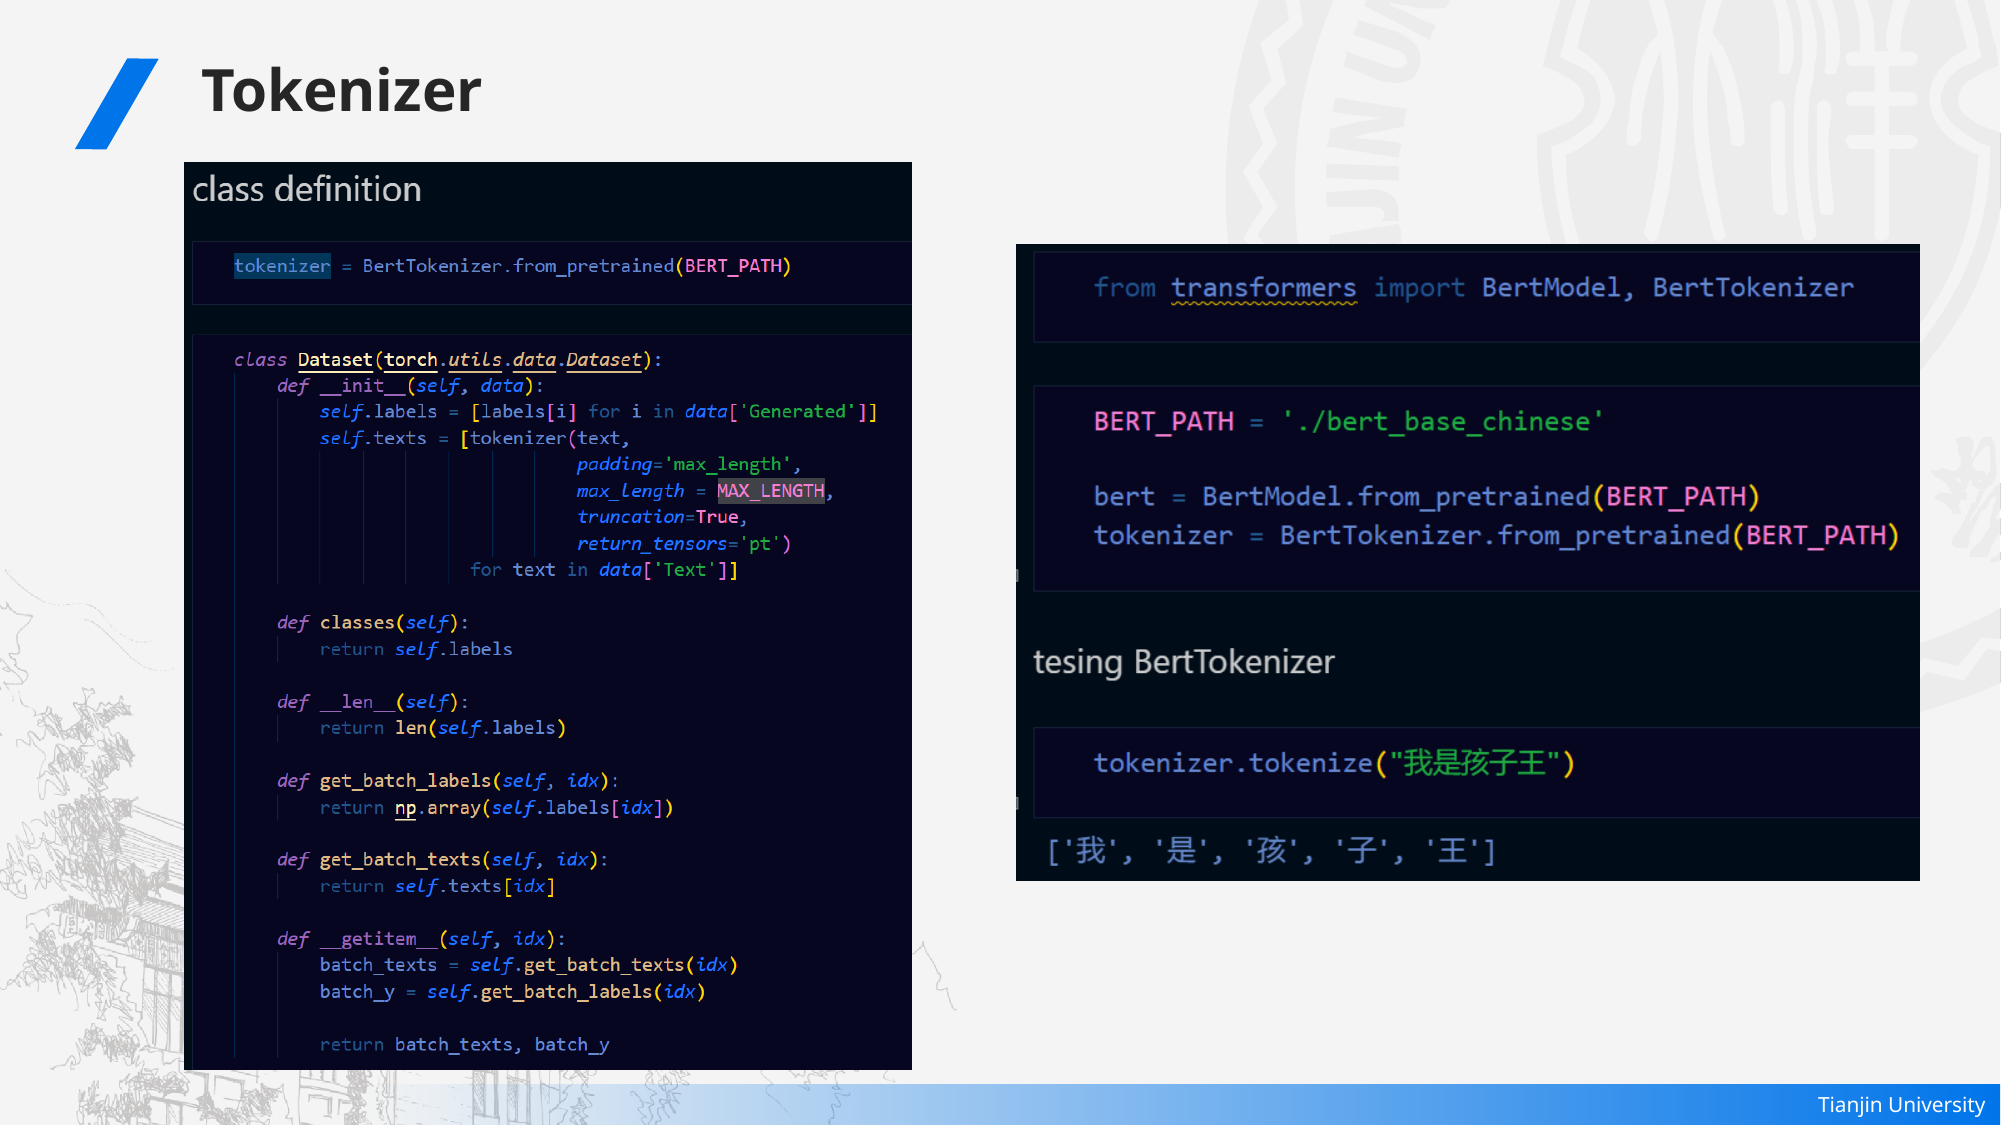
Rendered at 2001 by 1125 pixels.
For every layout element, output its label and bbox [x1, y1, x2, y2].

picture [184, 162, 912, 1070]
picture [1016, 244, 1920, 881]
text_box [74, 58, 148, 150]
text_box [148, 45, 504, 182]
